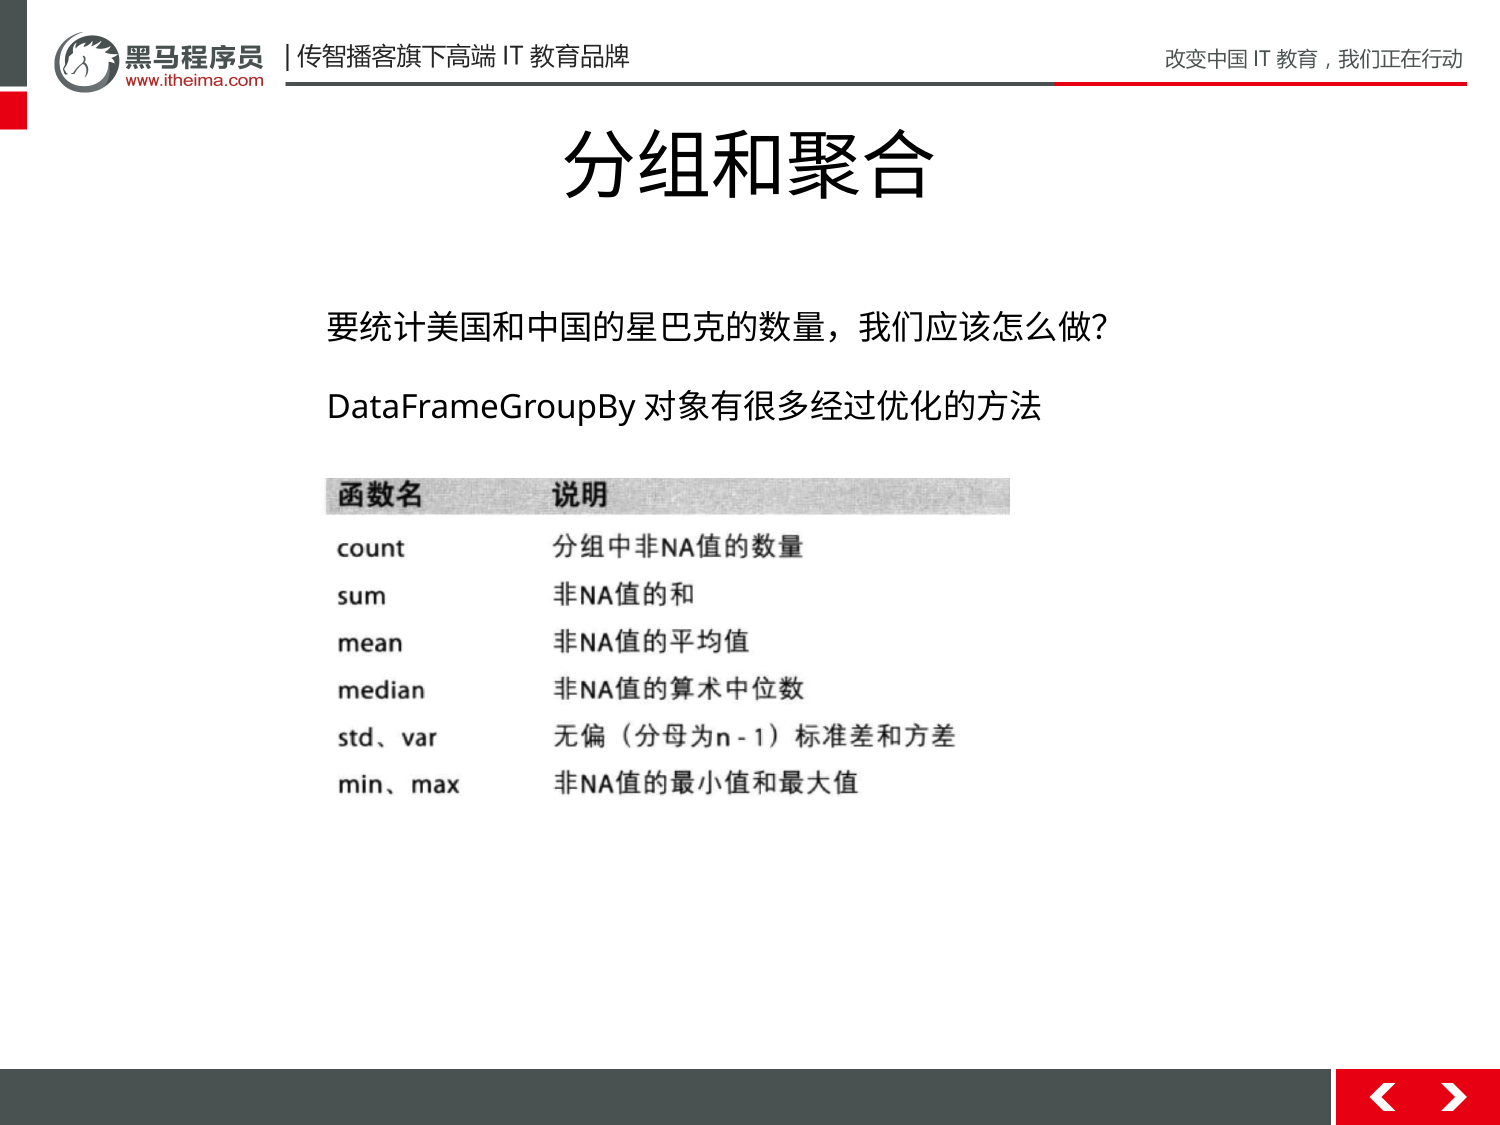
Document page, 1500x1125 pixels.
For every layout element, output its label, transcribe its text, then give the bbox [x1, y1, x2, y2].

title 分组和聚合 [81, 97, 1416, 216]
picture [0, 0, 1500, 1125]
text_box 要统计美国和中国的星巴克的数量，我们应该怎么做？ DataFrameGroupBy对象有很多经过优化的方法 [311, 298, 1185, 433]
